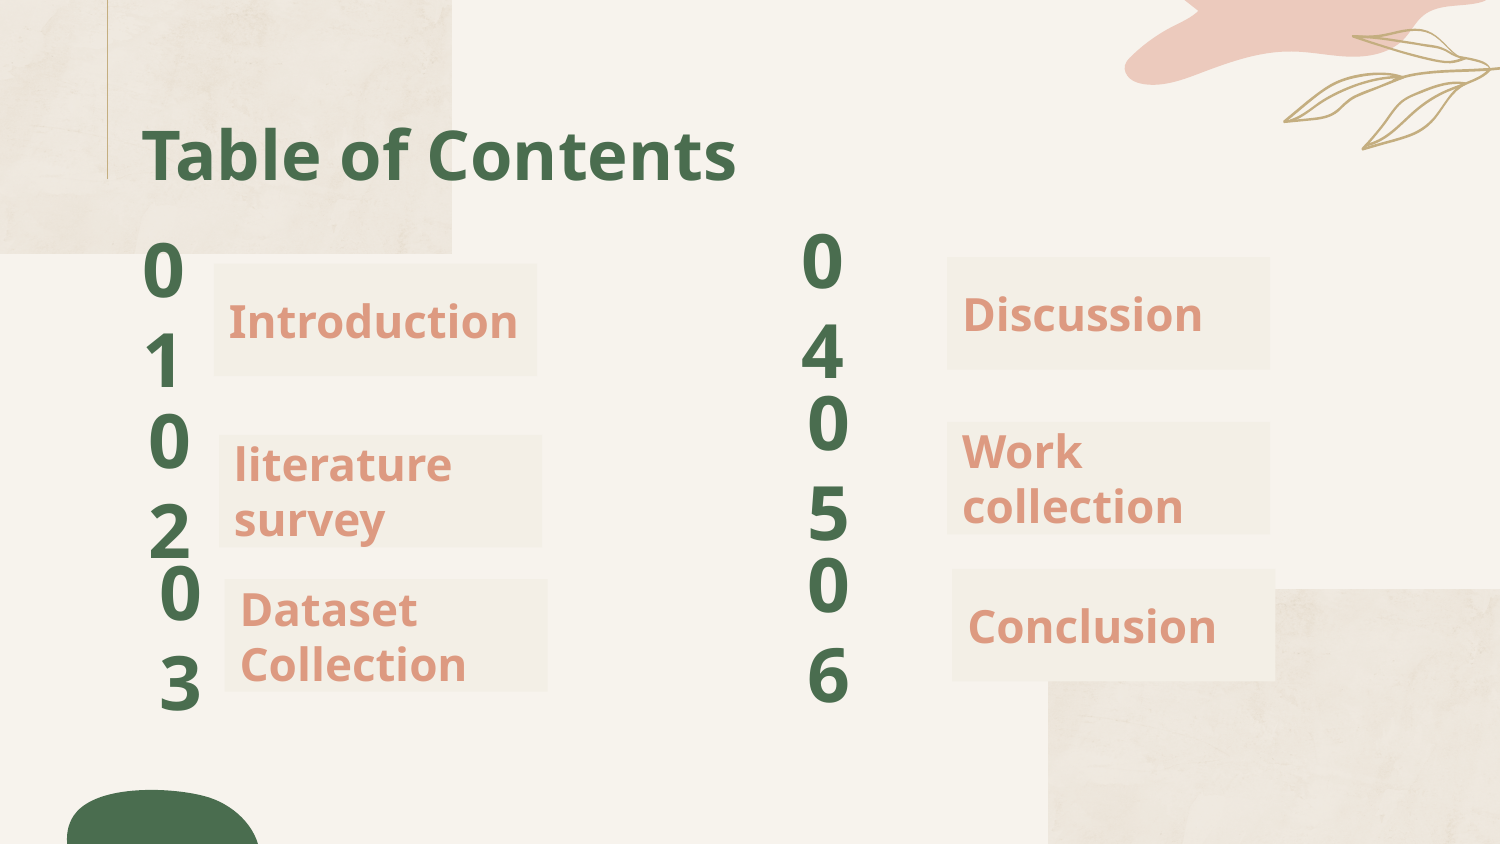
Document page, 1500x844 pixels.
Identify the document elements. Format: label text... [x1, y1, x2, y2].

subtitle Discussion [947, 257, 1271, 370]
title Table of Contents [126, 96, 1035, 191]
subtitle Introduction [213, 263, 538, 377]
title 03 [126, 579, 224, 692]
subtitle literature survey [219, 434, 543, 548]
text_box 04 [767, 247, 878, 360]
text_box 05 [773, 409, 884, 522]
title 01 [109, 256, 219, 369]
title 02 [114, 427, 225, 541]
text_box Conclusion [952, 568, 1276, 682]
text_box Dataset Collection [224, 579, 548, 692]
text_box Work collection [947, 421, 1271, 535]
text_box 06 [773, 570, 884, 684]
